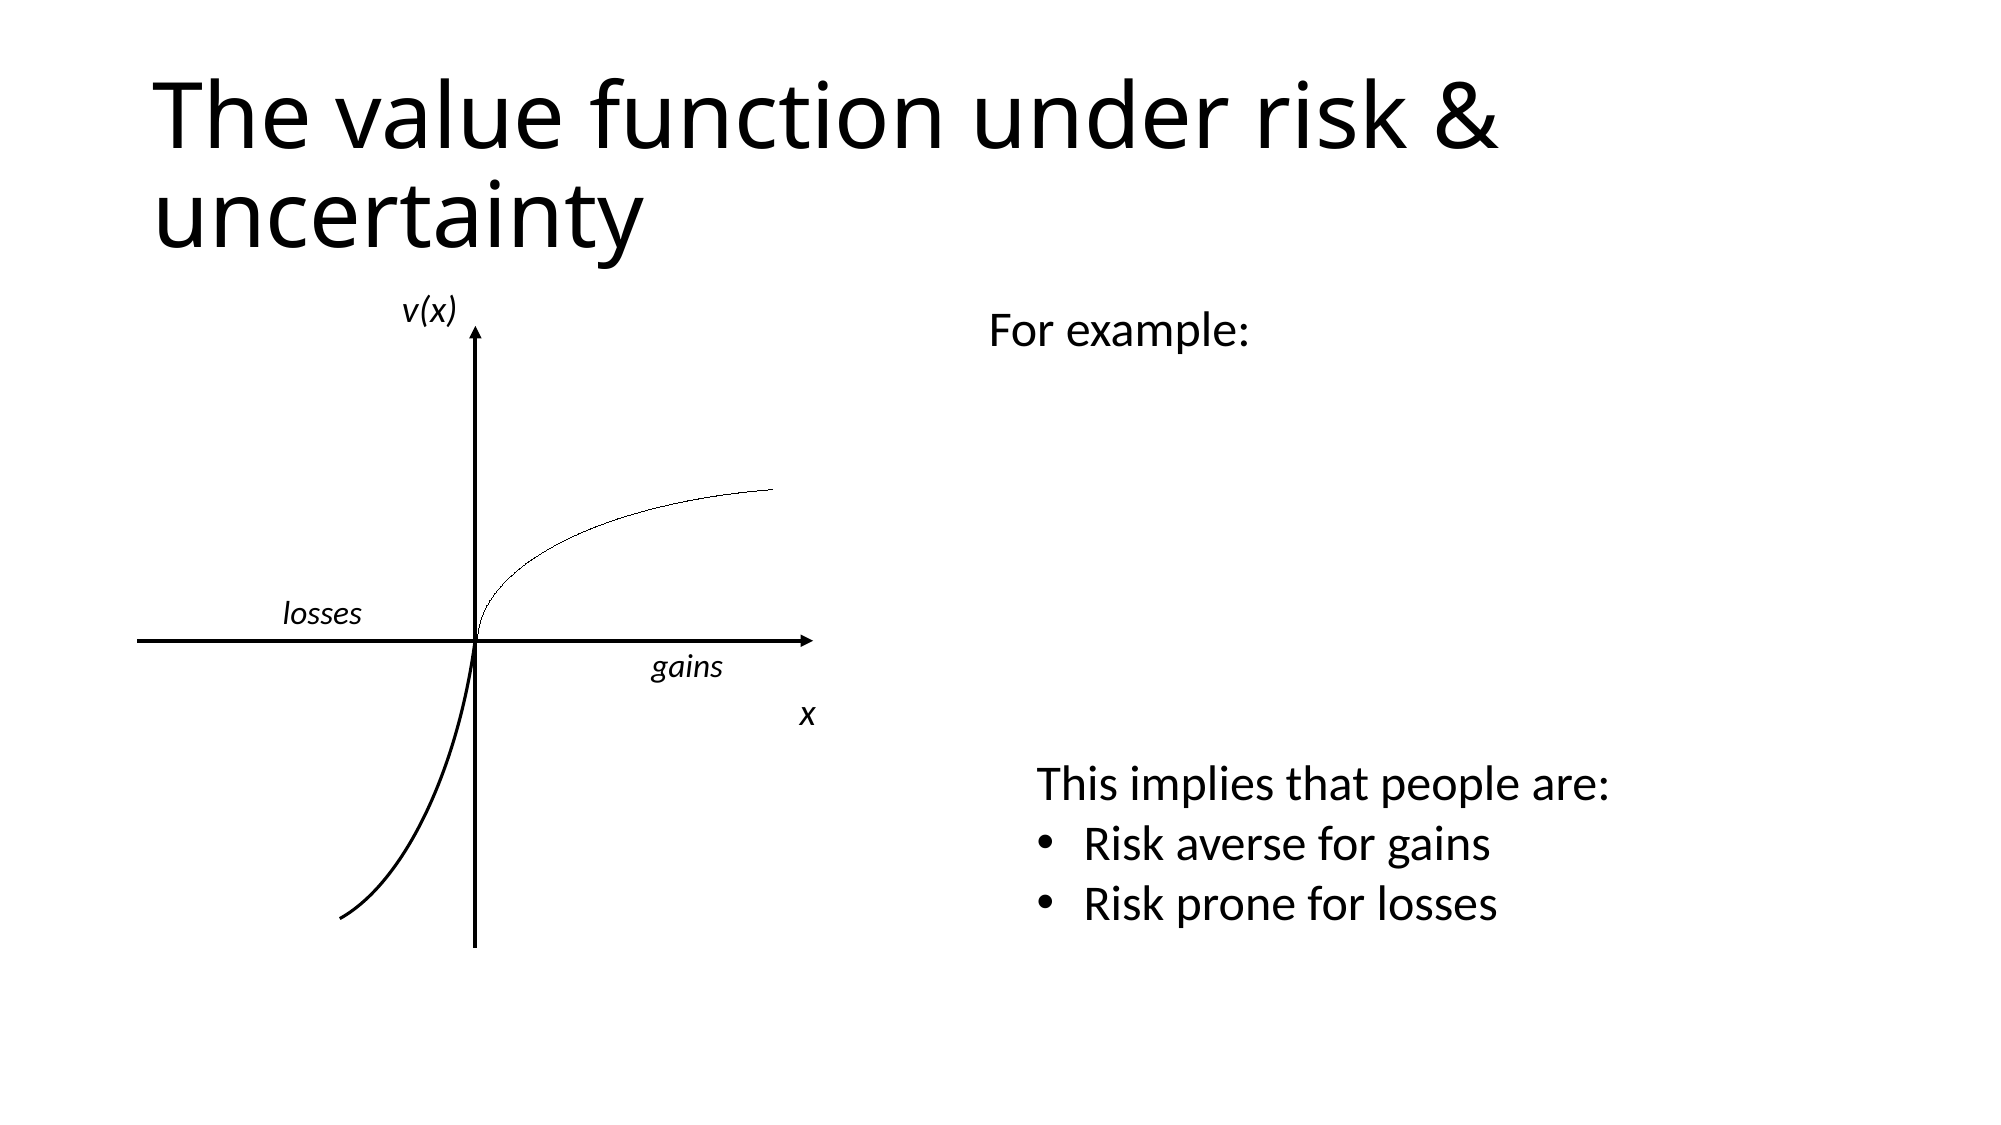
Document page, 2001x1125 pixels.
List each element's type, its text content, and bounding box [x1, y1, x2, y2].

text_box This implies that people are: Risk averse for gains Risk prone for losses [1195, 743, 1947, 939]
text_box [137, 277, 1195, 949]
title The value function under risk & uncertainty [137, 59, 1863, 278]
